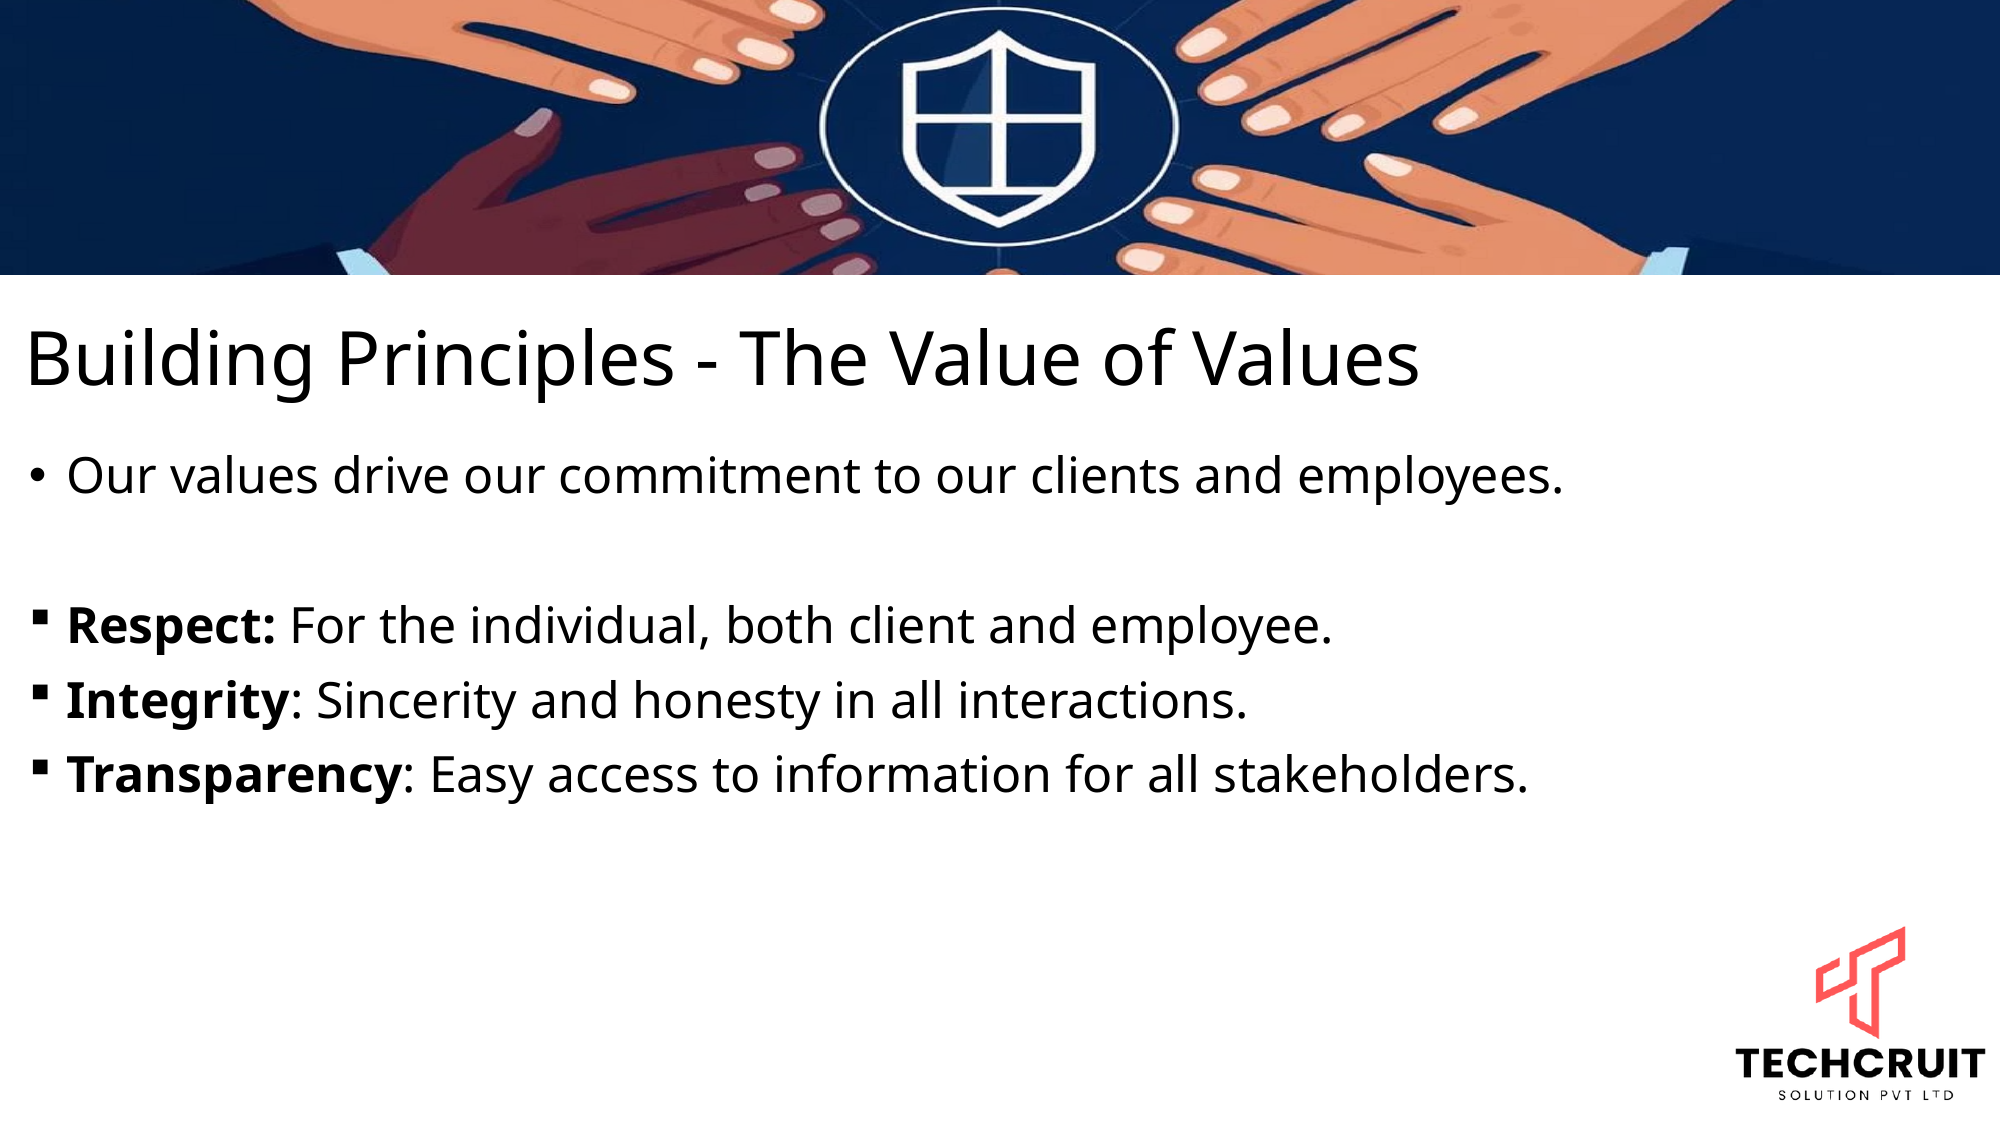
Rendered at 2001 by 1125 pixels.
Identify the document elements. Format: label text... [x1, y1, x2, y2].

picture [0, 0, 2000, 275]
text_box [1678, 847, 2000, 1125]
title Building Principles - The Value of Values [9, 275, 1735, 470]
list Our values drive our commitment to our clients and employees. Respect: For the individual, both client and employee. Integrity: Sincerity and honesty in all interactions. Transparency: Easy access to information for all stakeholders. [13, 442, 1739, 894]
